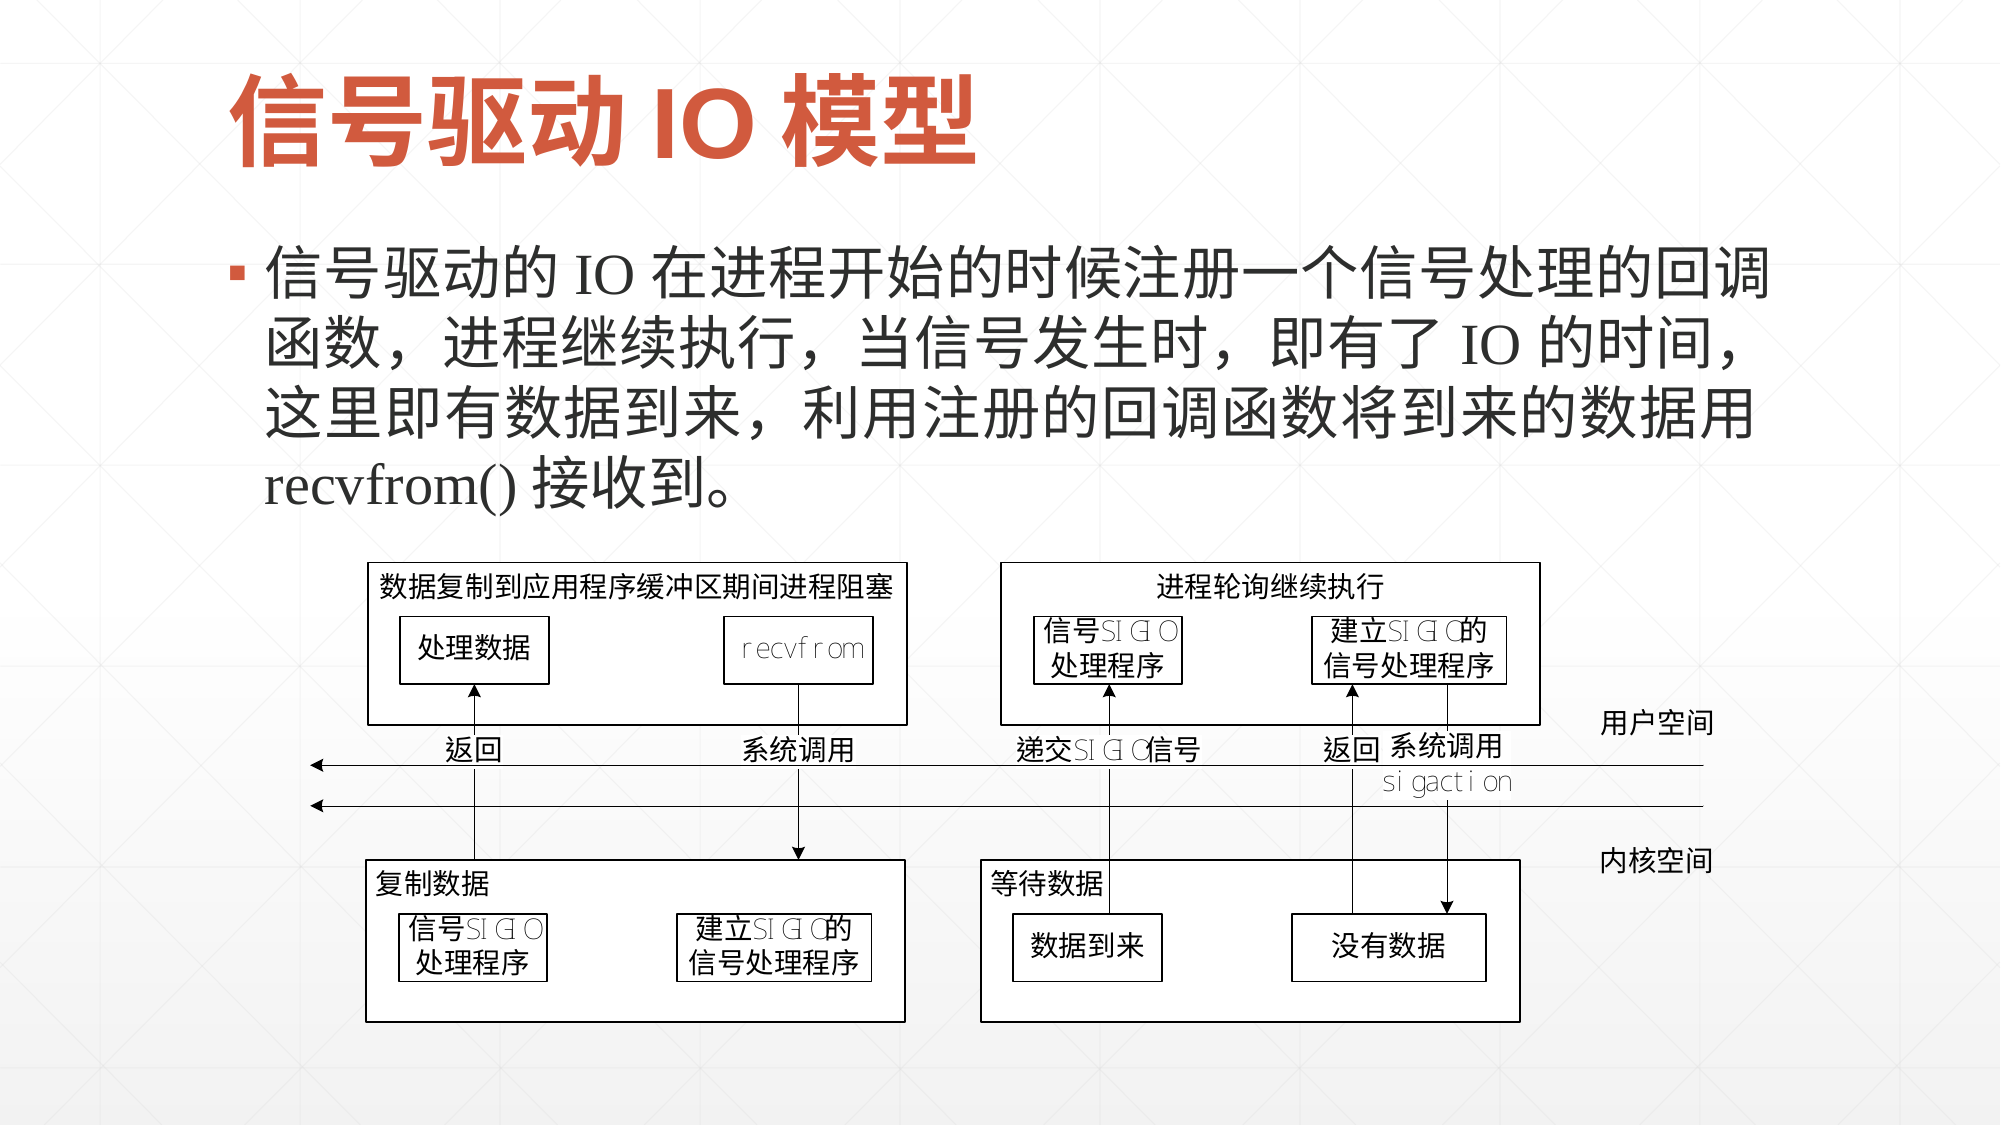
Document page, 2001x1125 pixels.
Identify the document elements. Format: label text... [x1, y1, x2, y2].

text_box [292, 558, 1749, 1027]
title 信号驱动IO模型 [212, 0, 1788, 188]
list 信号驱动的IO在进程开始的时候注册一个信号处理的回调函数，进程继续执行，当信号发生时，即有了IO的时间，这里即有数据到来，利用注册的回调函数将到来的数据用recvfrom()接收到。 [212, 228, 1788, 1027]
